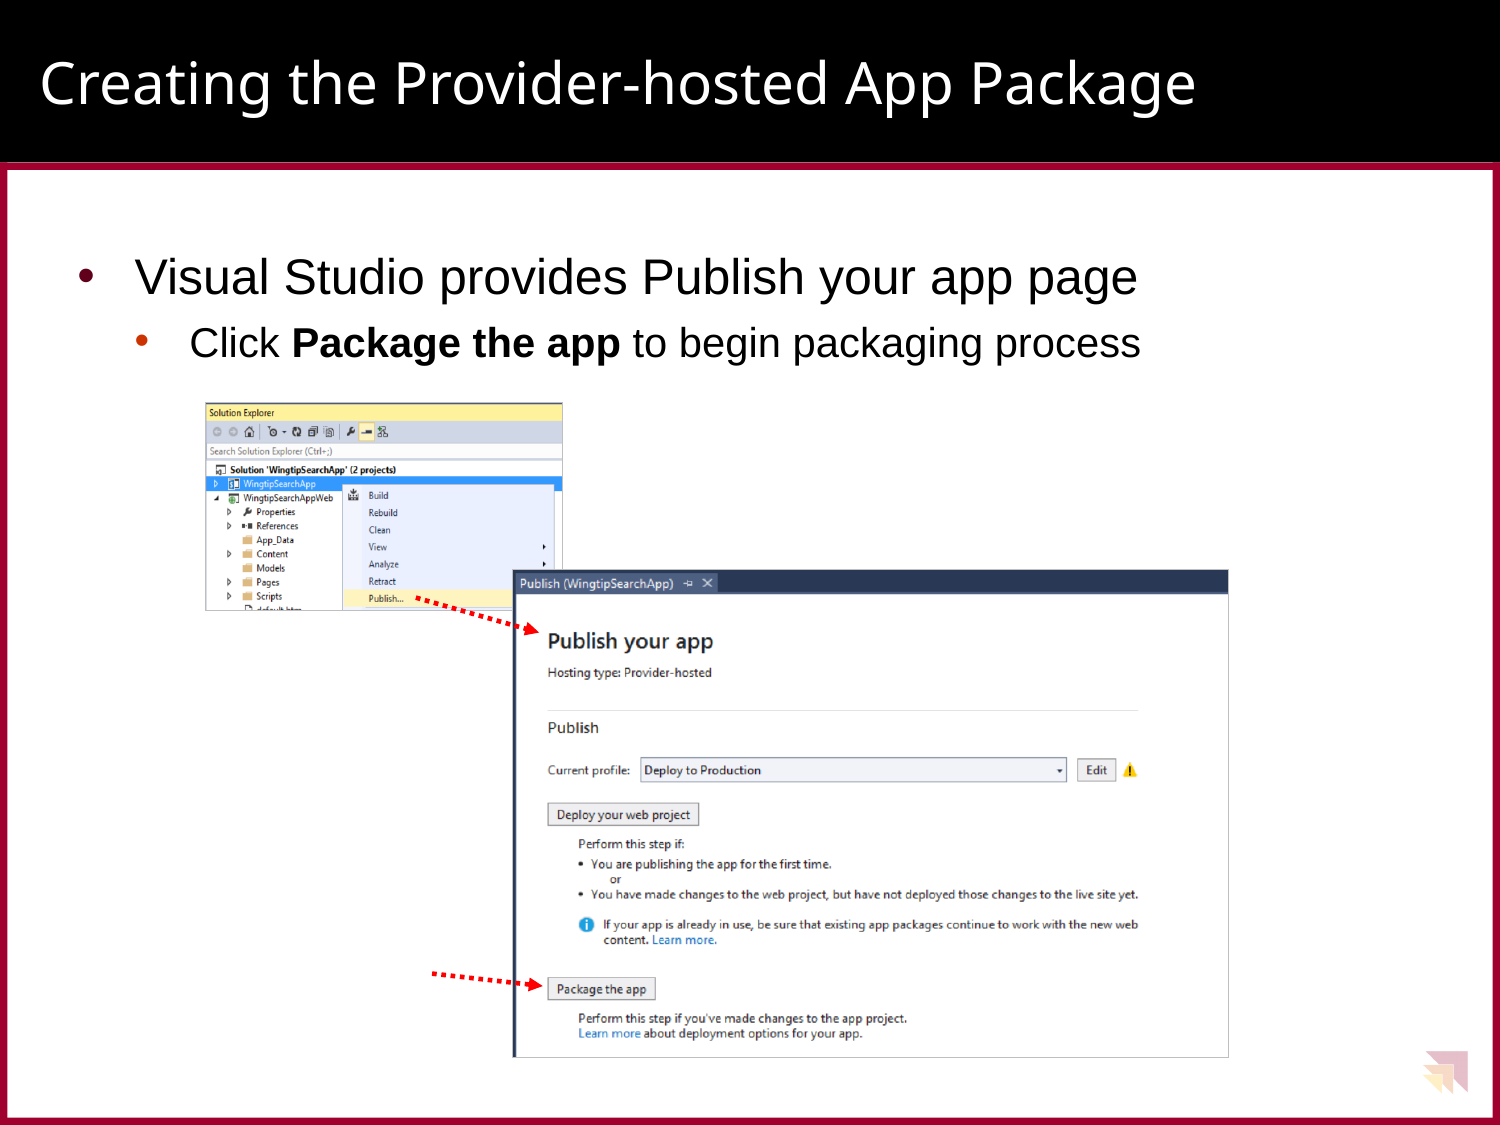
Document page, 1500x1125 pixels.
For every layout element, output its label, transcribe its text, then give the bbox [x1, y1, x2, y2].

list Visual Studio provides Publish your app page Click Package the app to begin packaging process [62, 237, 1438, 1088]
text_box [431, 973, 544, 987]
title Creating the Provider-hosted App Package [24, 12, 1438, 150]
picture [205, 402, 1230, 1058]
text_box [415, 597, 540, 633]
